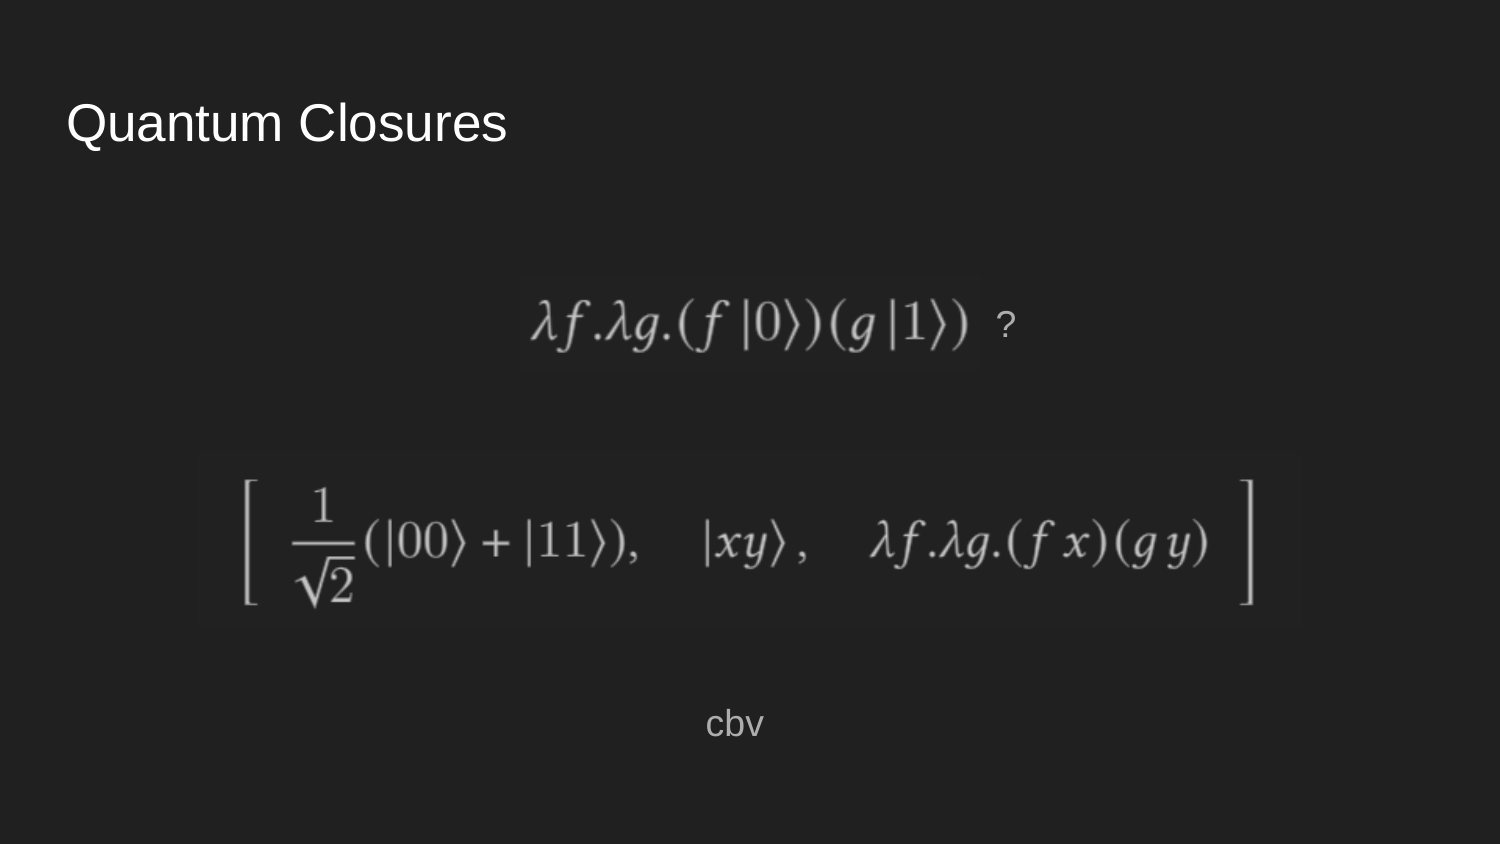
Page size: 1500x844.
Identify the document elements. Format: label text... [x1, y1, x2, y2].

text_box cbv [690, 684, 1341, 760]
picture [198, 449, 1302, 629]
picture [519, 275, 981, 371]
text_box ? [986, 284, 1484, 360]
title Quantum Closures [51, 72, 1449, 167]
